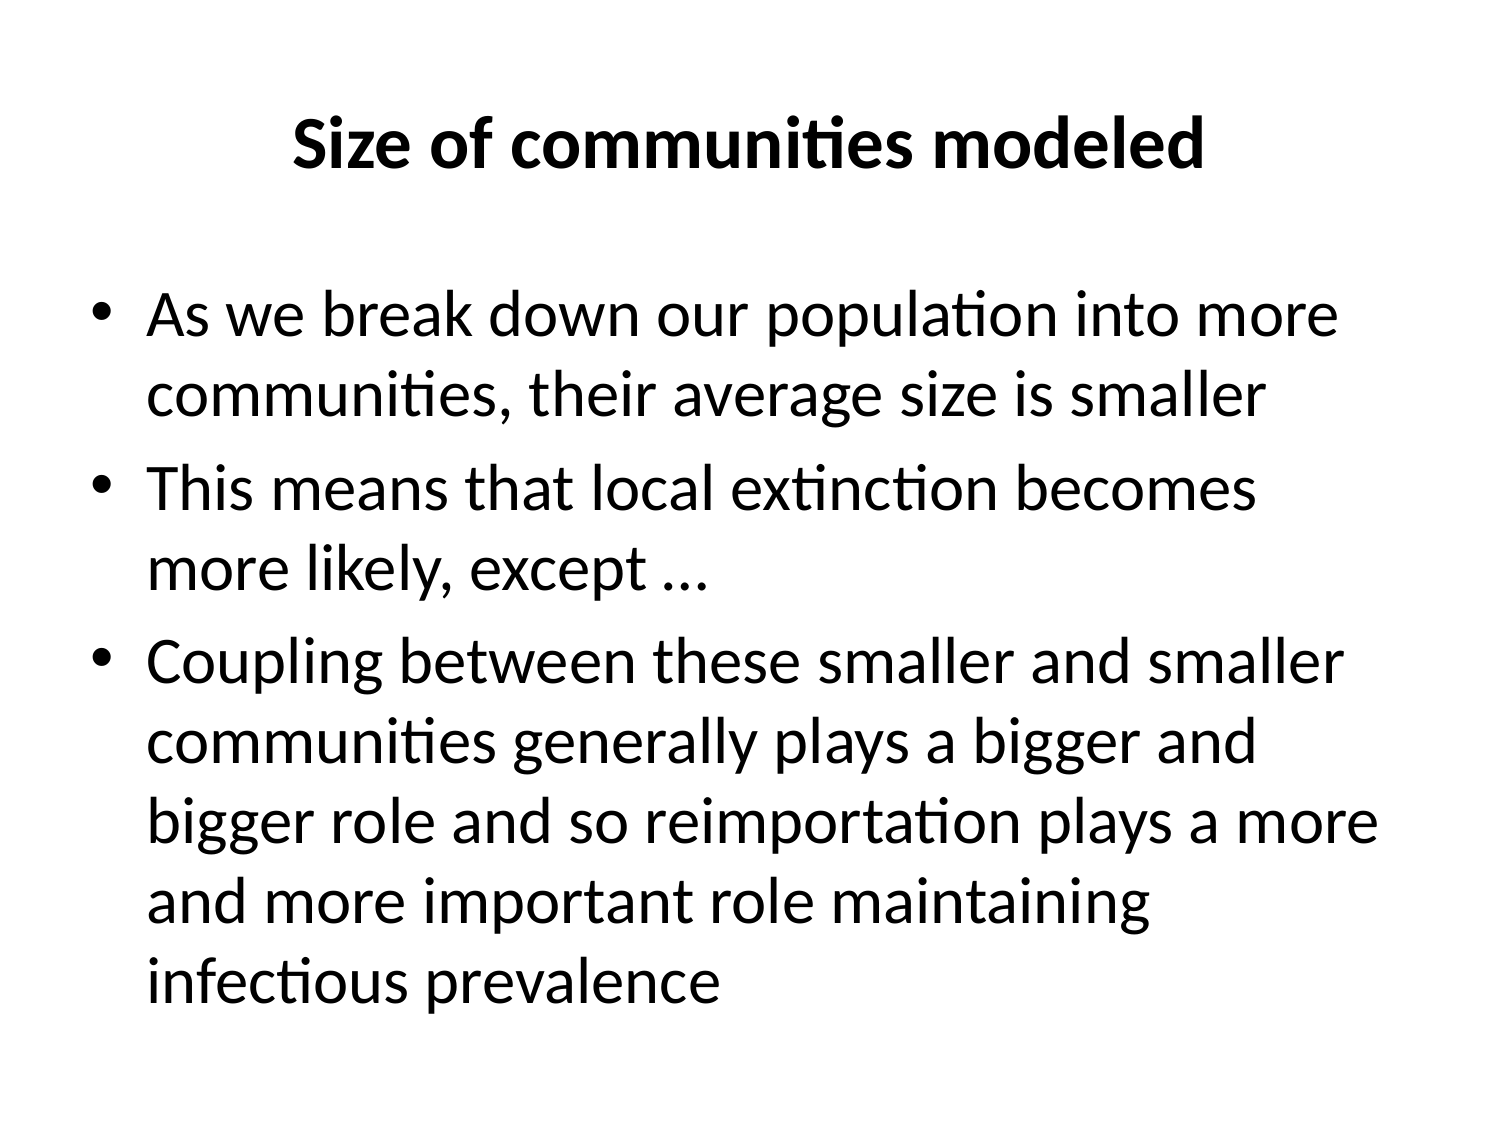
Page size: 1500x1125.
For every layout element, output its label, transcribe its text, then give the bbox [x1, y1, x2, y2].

title Size of communities modeled [75, 45, 1425, 233]
list As we break down our population into more communities, their average size is smaller This means that local extinction becomes more likely, except … Coupling between these smaller and smaller communities generally plays a bigger and bigger role and so reimportation plays a more and more important role maintaining infectious prevalence [75, 262, 1425, 1005]
